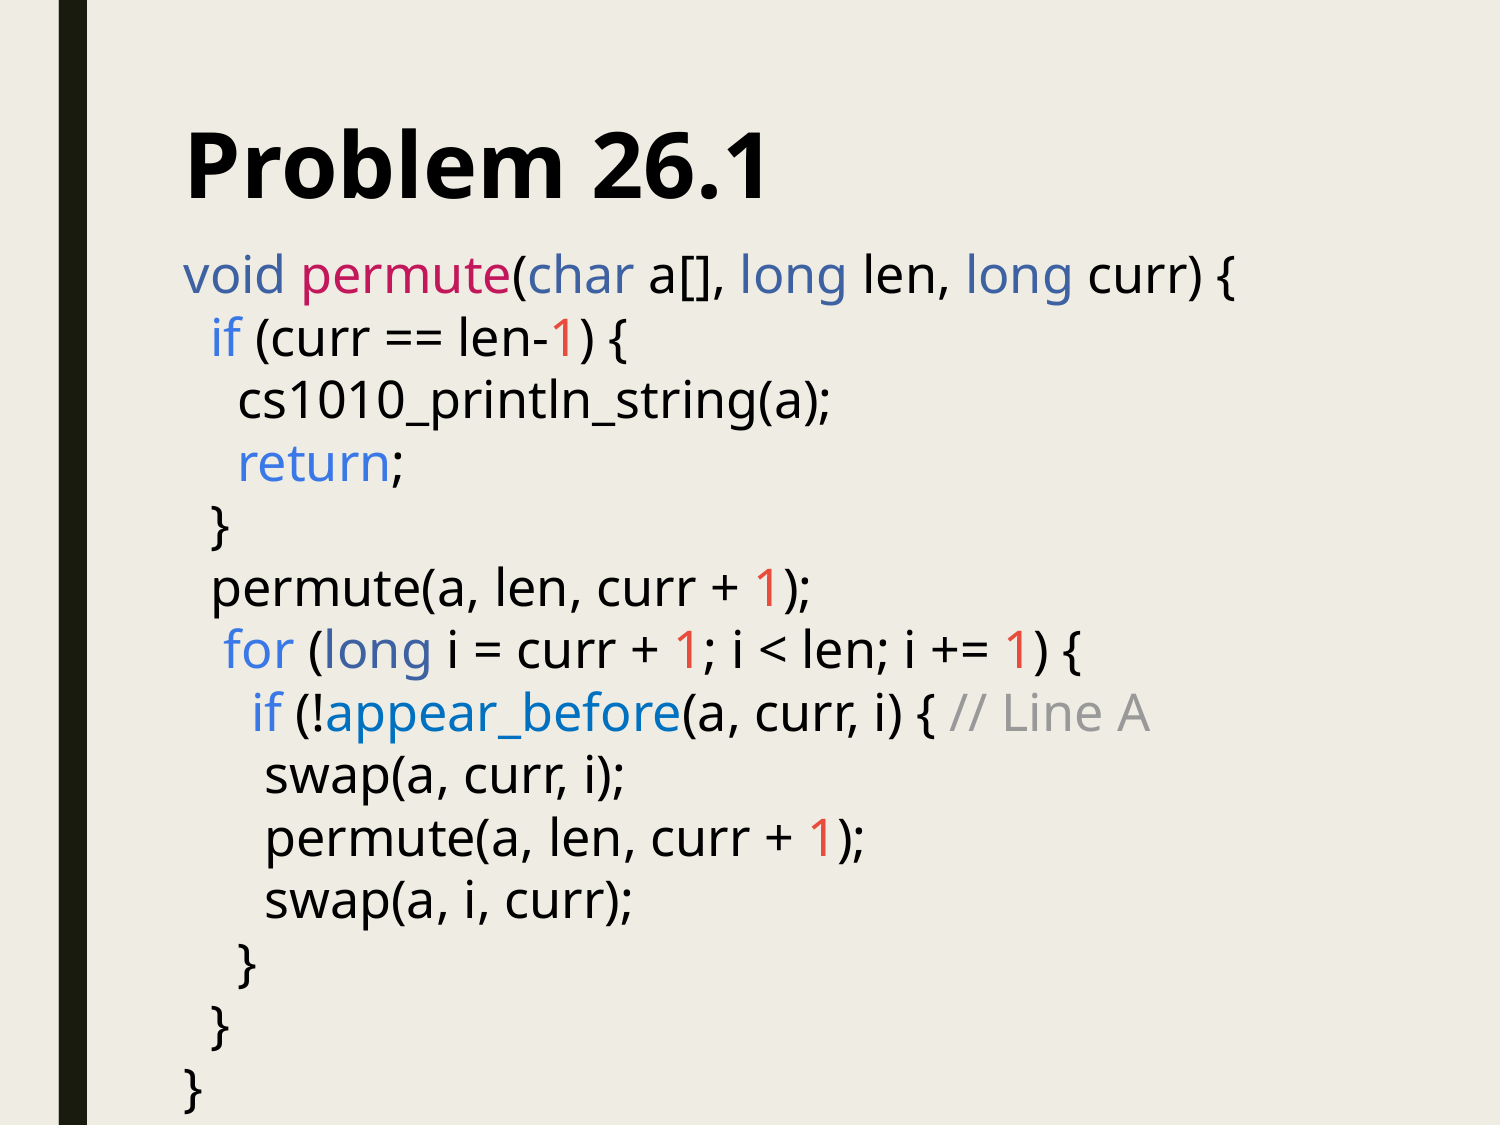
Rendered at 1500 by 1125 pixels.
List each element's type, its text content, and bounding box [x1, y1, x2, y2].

text_box void permute(char a[], long len, long curr) { if (curr == len-1) { cs1010_println_string(a); return; } permute(a, len, curr + 1); for (long i = curr + 1; i < len; i += 1) { if (!appear_before(a, curr, i) { // Line A swap(a, curr, i); permute(a, len, curr + 1); swap(a, i, curr); } } } [168, 234, 1326, 1124]
title Problem 26.1 [168, 112, 1351, 357]
